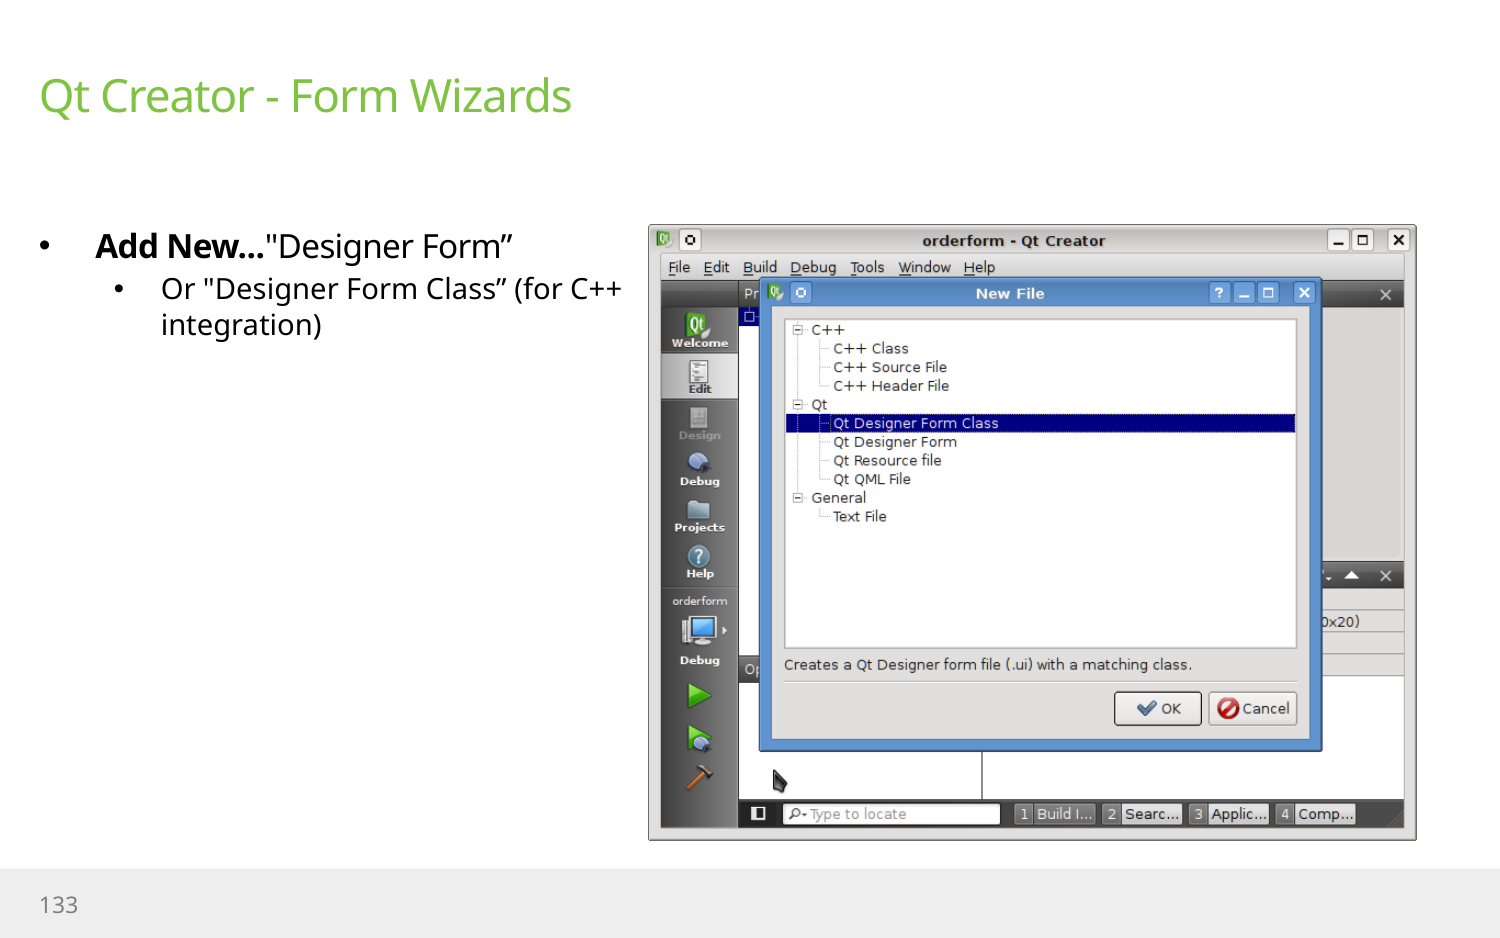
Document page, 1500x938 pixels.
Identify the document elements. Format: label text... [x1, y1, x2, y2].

picture [647, 224, 1417, 842]
title Qt Creator - Form Wizards [39, 66, 1052, 195]
slide_number 133 [39, 892, 410, 921]
list Add New..."Designer Form” Or "Designer Form Class” (for C++ integration) [39, 224, 646, 846]
